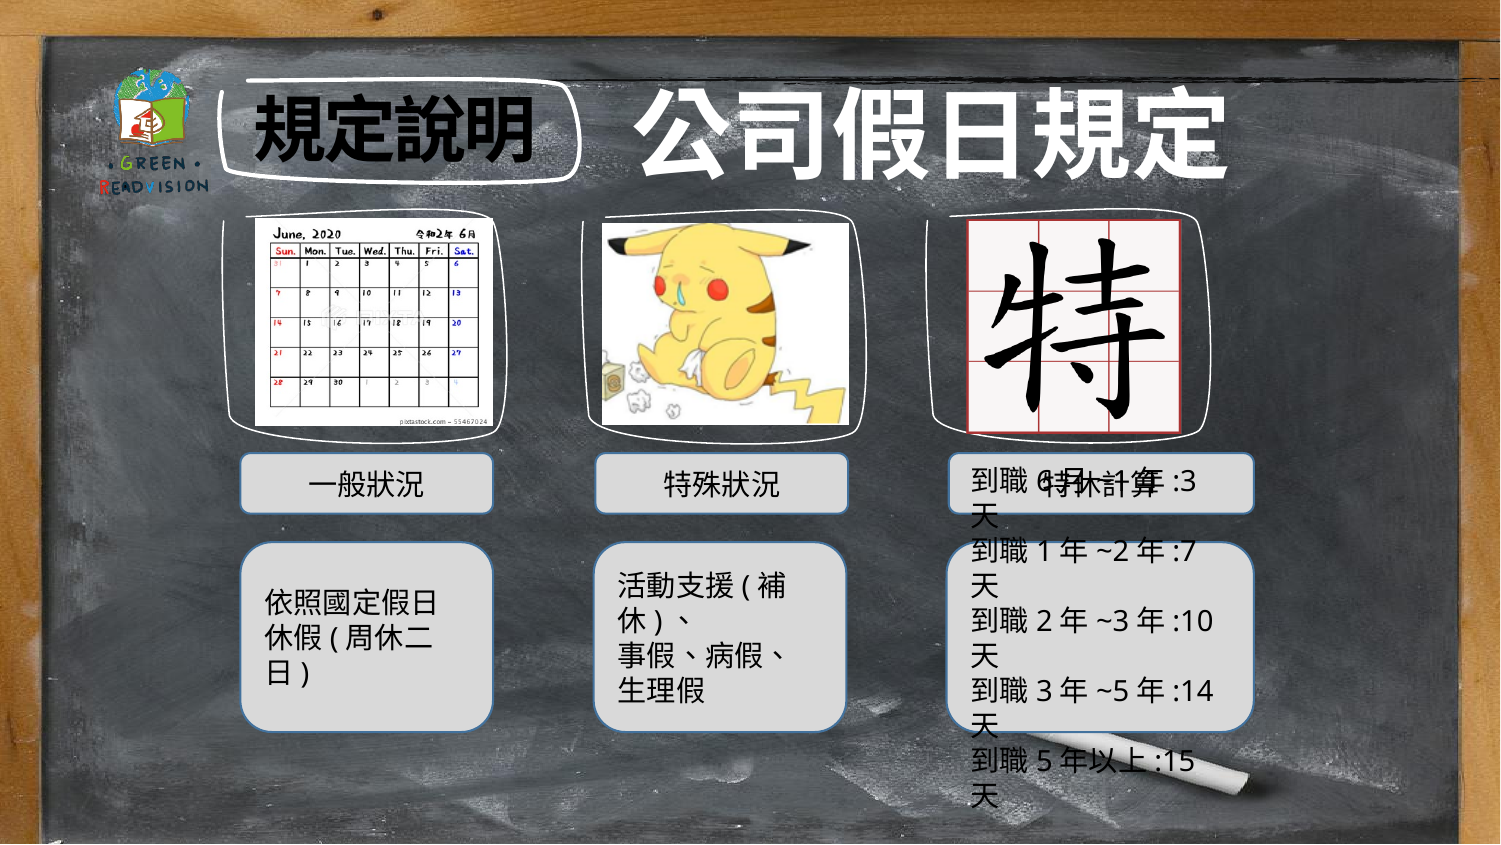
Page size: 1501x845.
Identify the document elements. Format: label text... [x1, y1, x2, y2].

text_box 特殊狀況 [594, 452, 850, 515]
text_box 規定說明 [214, 77, 576, 111]
text_box 活動支援(補休)、 事假、病假、 生理假 [592, 541, 848, 734]
text_box [924, 207, 1212, 437]
text_box 一般狀況 [239, 452, 495, 515]
text_box [984, 437, 1185, 445]
text_box [221, 221, 508, 445]
text_box 特休計算 [947, 452, 1255, 515]
text_box [580, 208, 868, 445]
text_box [218, 78, 581, 184]
picture [0, 0, 1501, 844]
text_box 到職6月~1年:3天 到職1年~2年:7天 到職2年~3年:10天 到職3年~5年:14天 到職5年以上:15天 [945, 541, 1255, 734]
text_box 公司假日規定 [608, 66, 1254, 198]
text_box 依照國定假日休假(周休二日) [239, 541, 495, 734]
text_box [288, 208, 491, 218]
